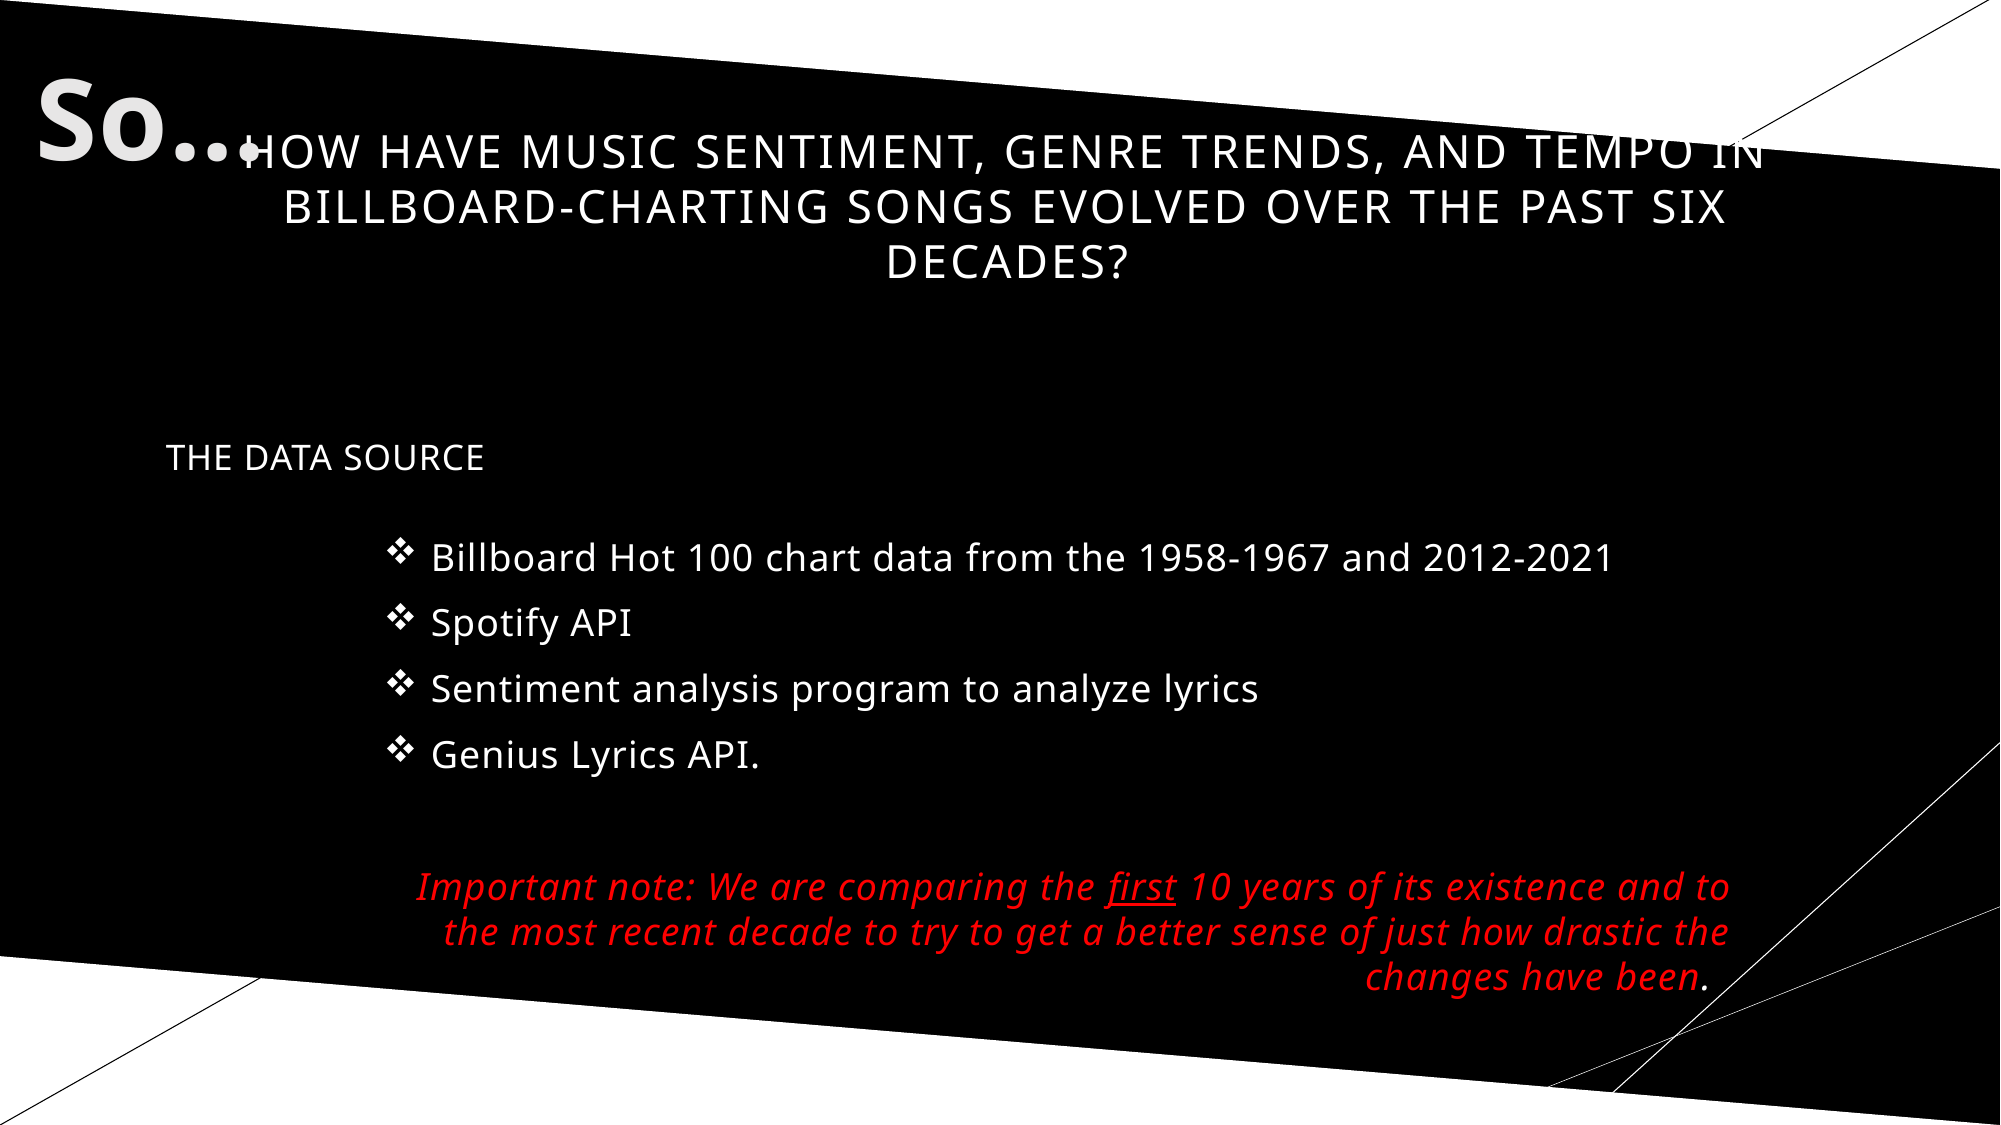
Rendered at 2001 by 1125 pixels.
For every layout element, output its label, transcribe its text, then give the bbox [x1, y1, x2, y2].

text_box So… [20, 40, 281, 191]
title How have music sentiment, genre trends, and tempo in Billboard-charting songs evolved over the past six decades? [150, 149, 1863, 295]
list Billboard Hot 100 chart data from the 1958-1967 and 2012-2021 Spotify API Sentiment analysis program to analyze lyrics Genius Lyrics API. Important note: We are comparing the first 10 years of its existence and to the most recent decade to try to get a better sense of just how drastic the changes have been. [368, 526, 1748, 1011]
list THE DATA SOURCE [150, 427, 518, 496]
